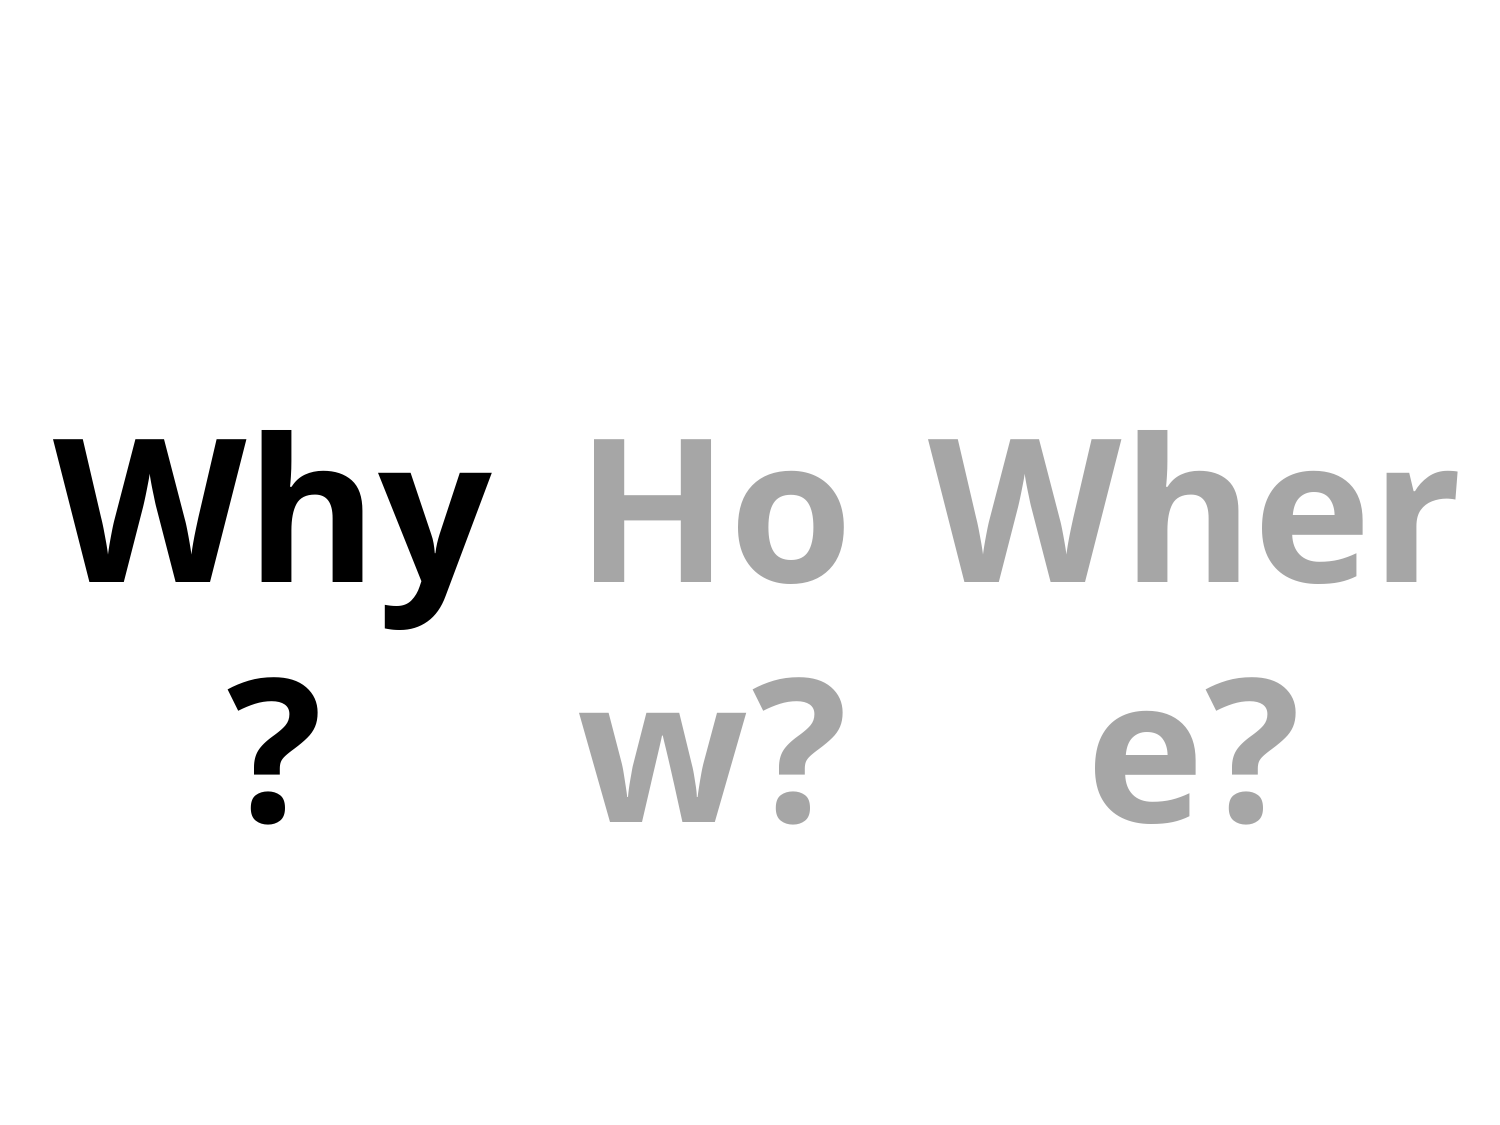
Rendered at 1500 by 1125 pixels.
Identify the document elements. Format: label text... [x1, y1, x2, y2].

text_box Where? [912, 374, 1475, 870]
text_box Why? [37, 374, 474, 870]
text_box How? [474, 374, 912, 870]
